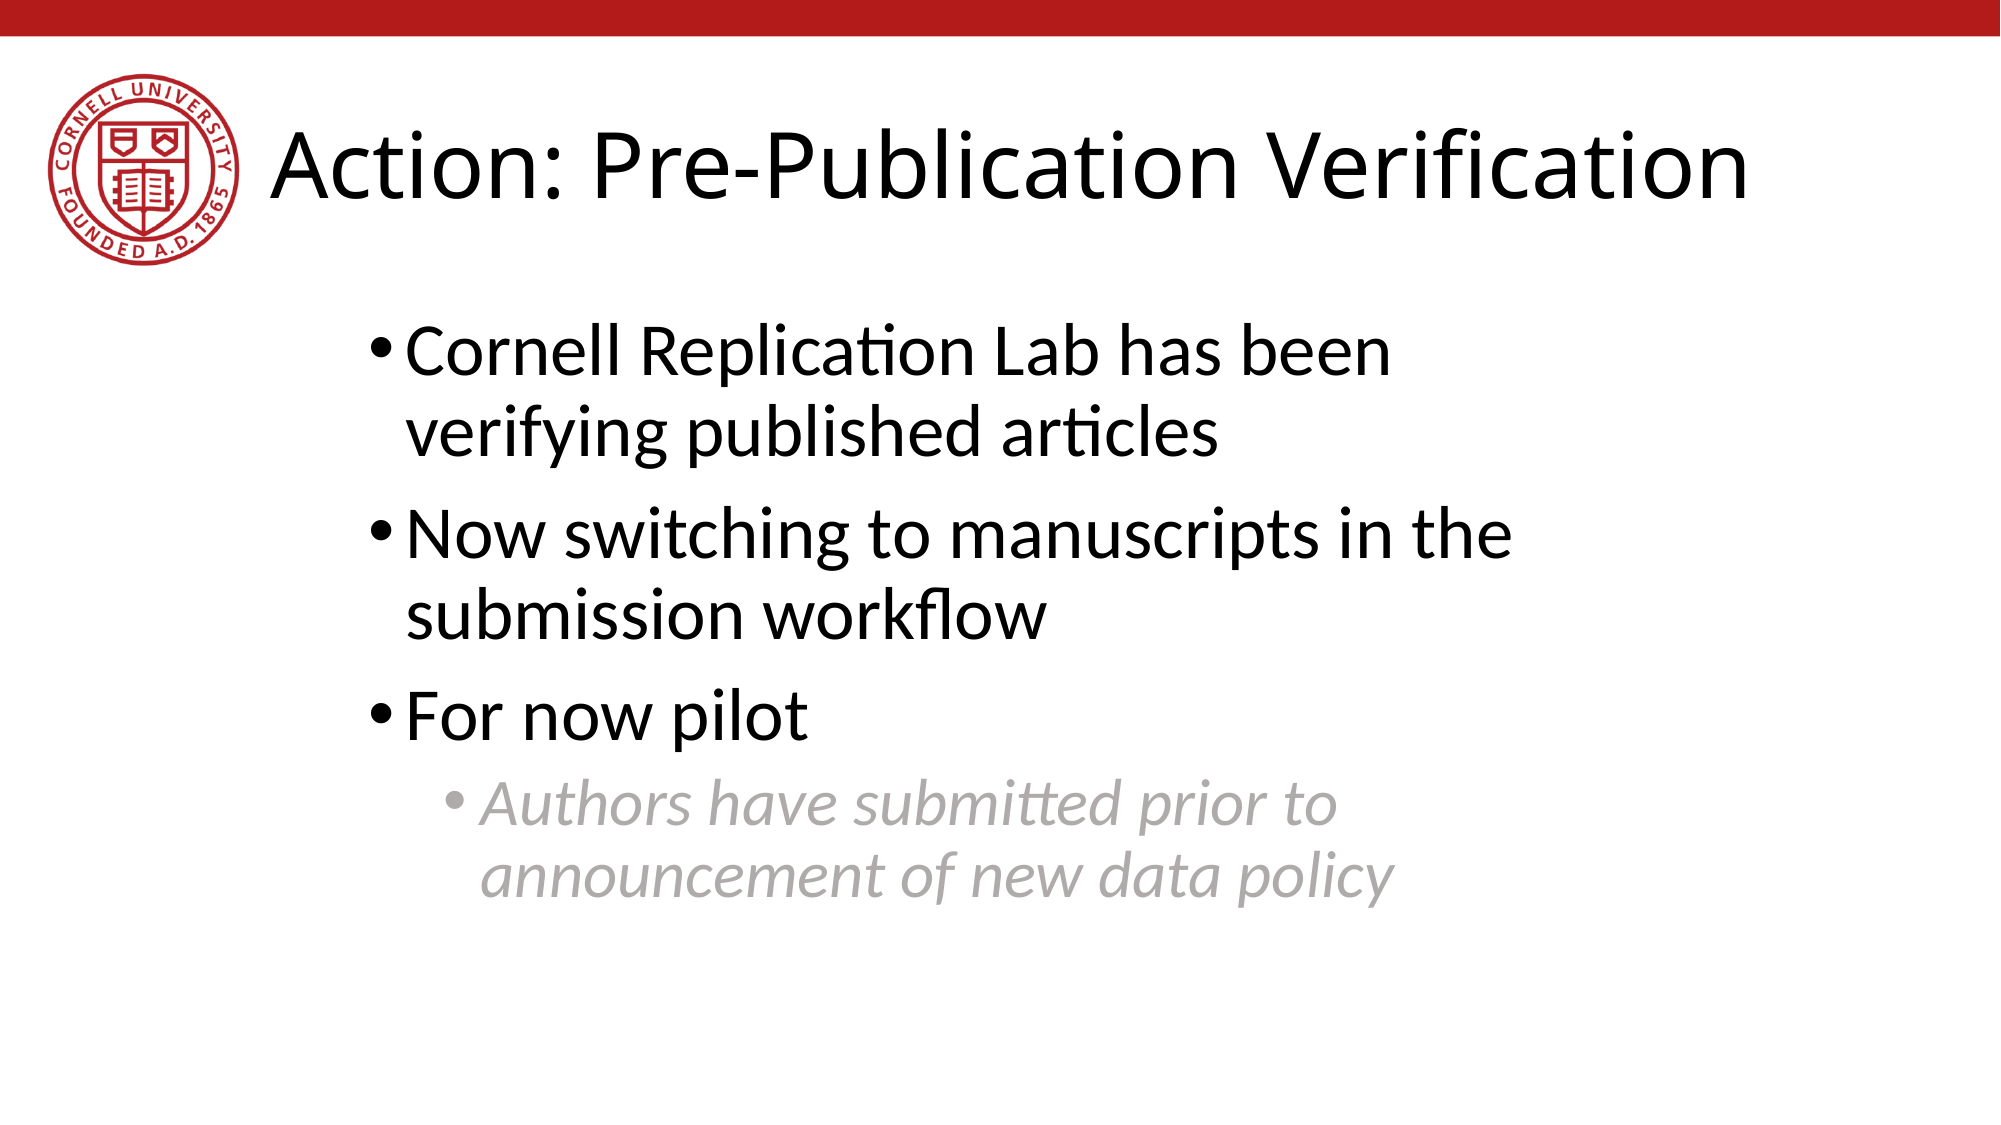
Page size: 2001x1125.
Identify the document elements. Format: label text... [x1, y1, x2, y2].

list Cornell Replication Lab has been verifying published articles Now switching to manuscripts in the submission workflow For now pilot Authors have submitted prior to announcement of new data policy [353, 303, 1647, 1017]
title Action: Pre-Publication Verification [255, 59, 1860, 278]
picture [39, 65, 255, 274]
